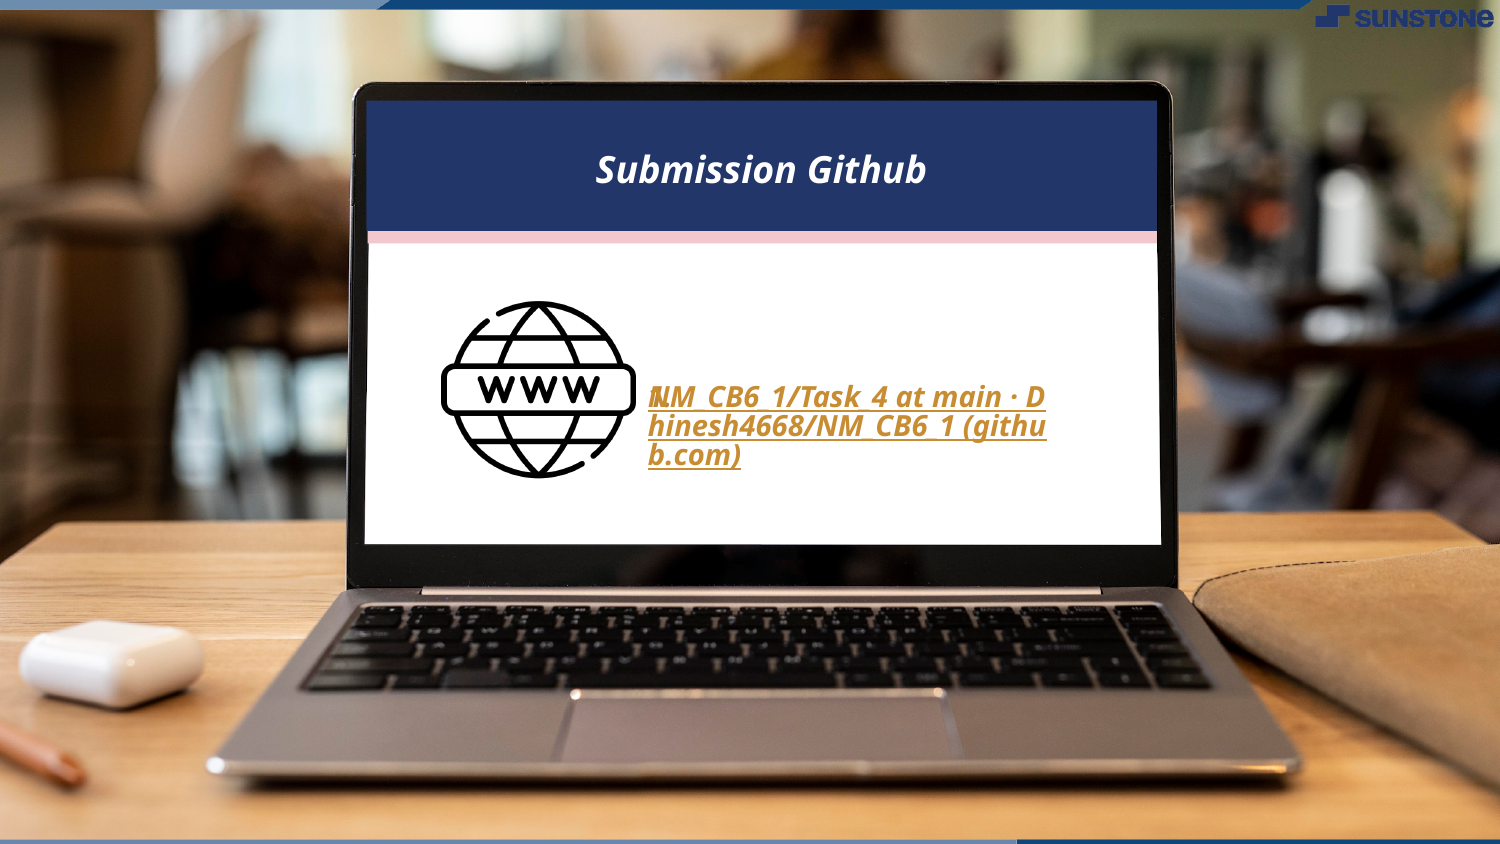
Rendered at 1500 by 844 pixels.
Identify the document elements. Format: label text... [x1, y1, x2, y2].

picture [0, 0, 1500, 844]
list Submission Github [432, 131, 1091, 206]
list NM_CB6_1/Task_4 at main · Dhinesh4668/NM_CB6_1 (github.com) [633, 153, 1134, 643]
